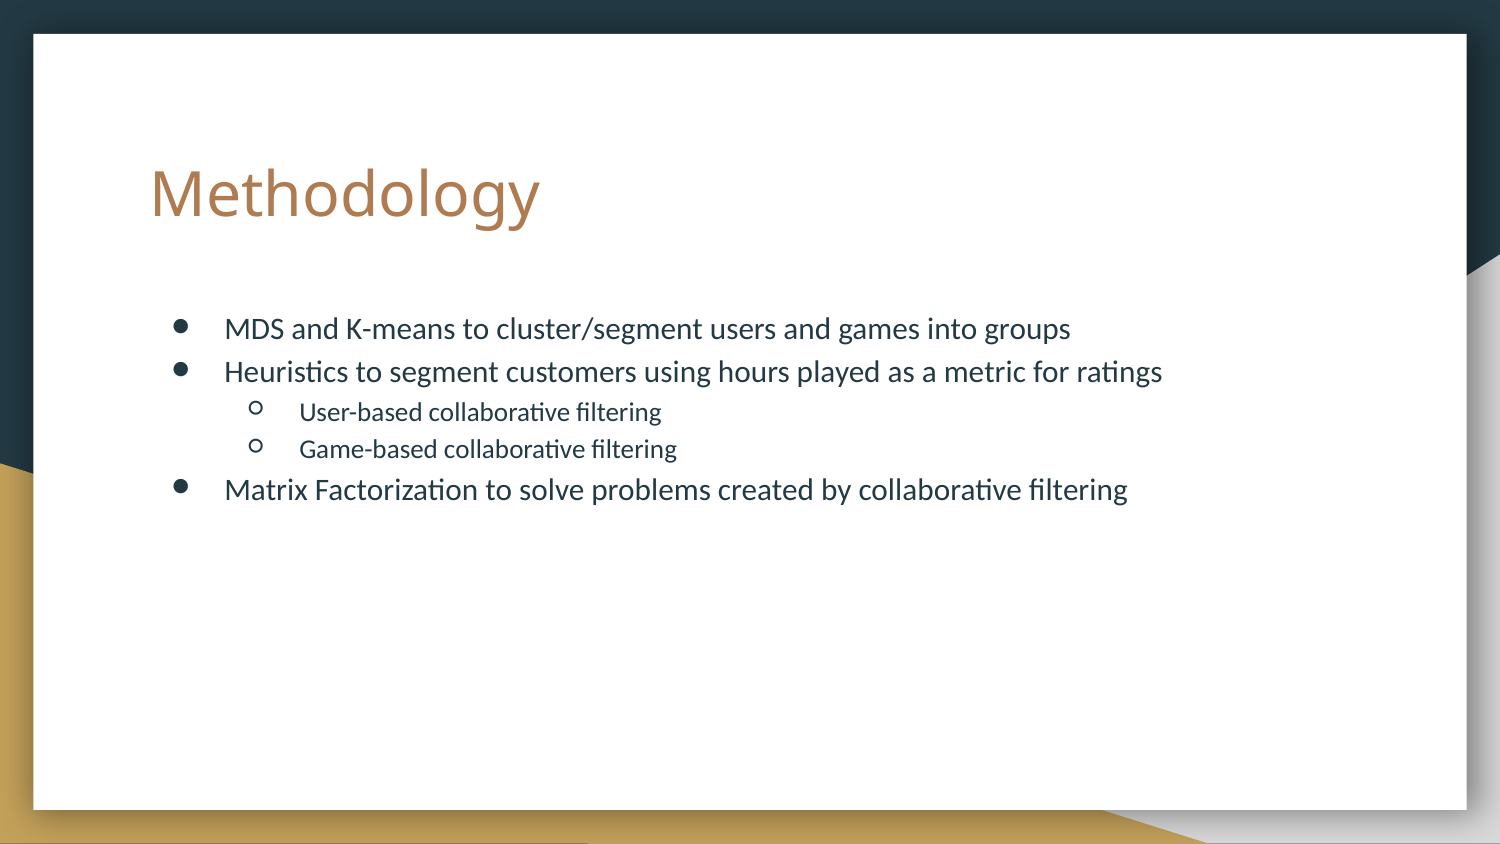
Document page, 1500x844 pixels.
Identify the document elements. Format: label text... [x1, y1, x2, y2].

title Methodology [134, 138, 1366, 288]
list MDS and K-means to cluster/segment users and games into groups Heuristics to segment customers using hours played as a metric for ratings User-based collaborative filtering Game-based collaborative filtering Matrix Factorization to solve problems created by collaborative filtering [134, 288, 1366, 690]
